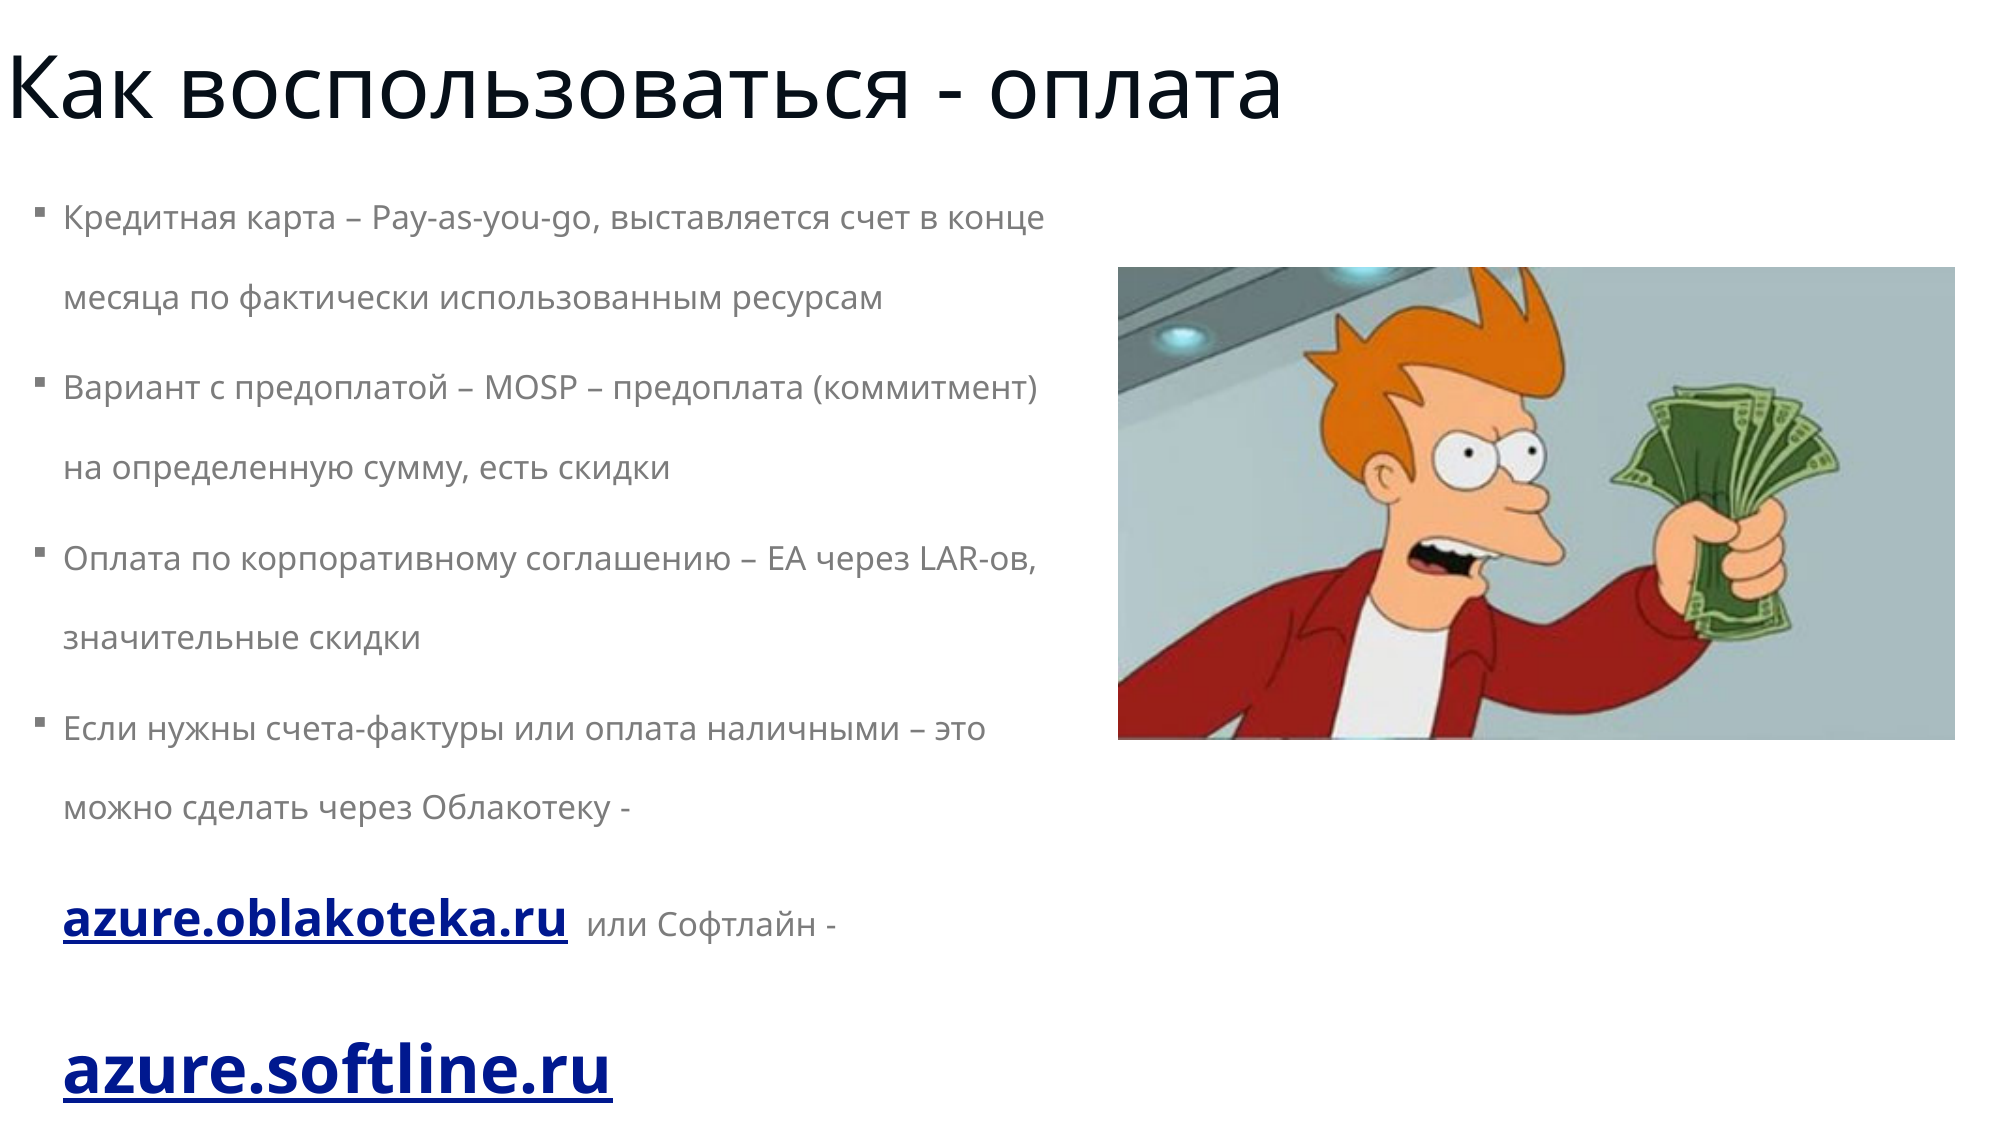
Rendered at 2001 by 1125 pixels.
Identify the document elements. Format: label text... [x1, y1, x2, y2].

title Как воспользоваться - оплата [0, 0, 1690, 194]
picture [1118, 267, 1955, 740]
list Кредитная карта – Pay-as-you-go, выставляется счет в конце месяца по фактически использованным ресурсам Вариант с предоплатой – MOSP – предоплата (коммитмент) на определенную сумму, есть скидки Оплата по корпоративному соглашению – EA через LAR-ов, значительные скидки Если нужны счета-фактуры или оплата наличными – это можно сделать через Облакотеку - azure.oblakoteka.ru или Софтлайн - azure.softline.ru [12, 149, 1089, 976]
